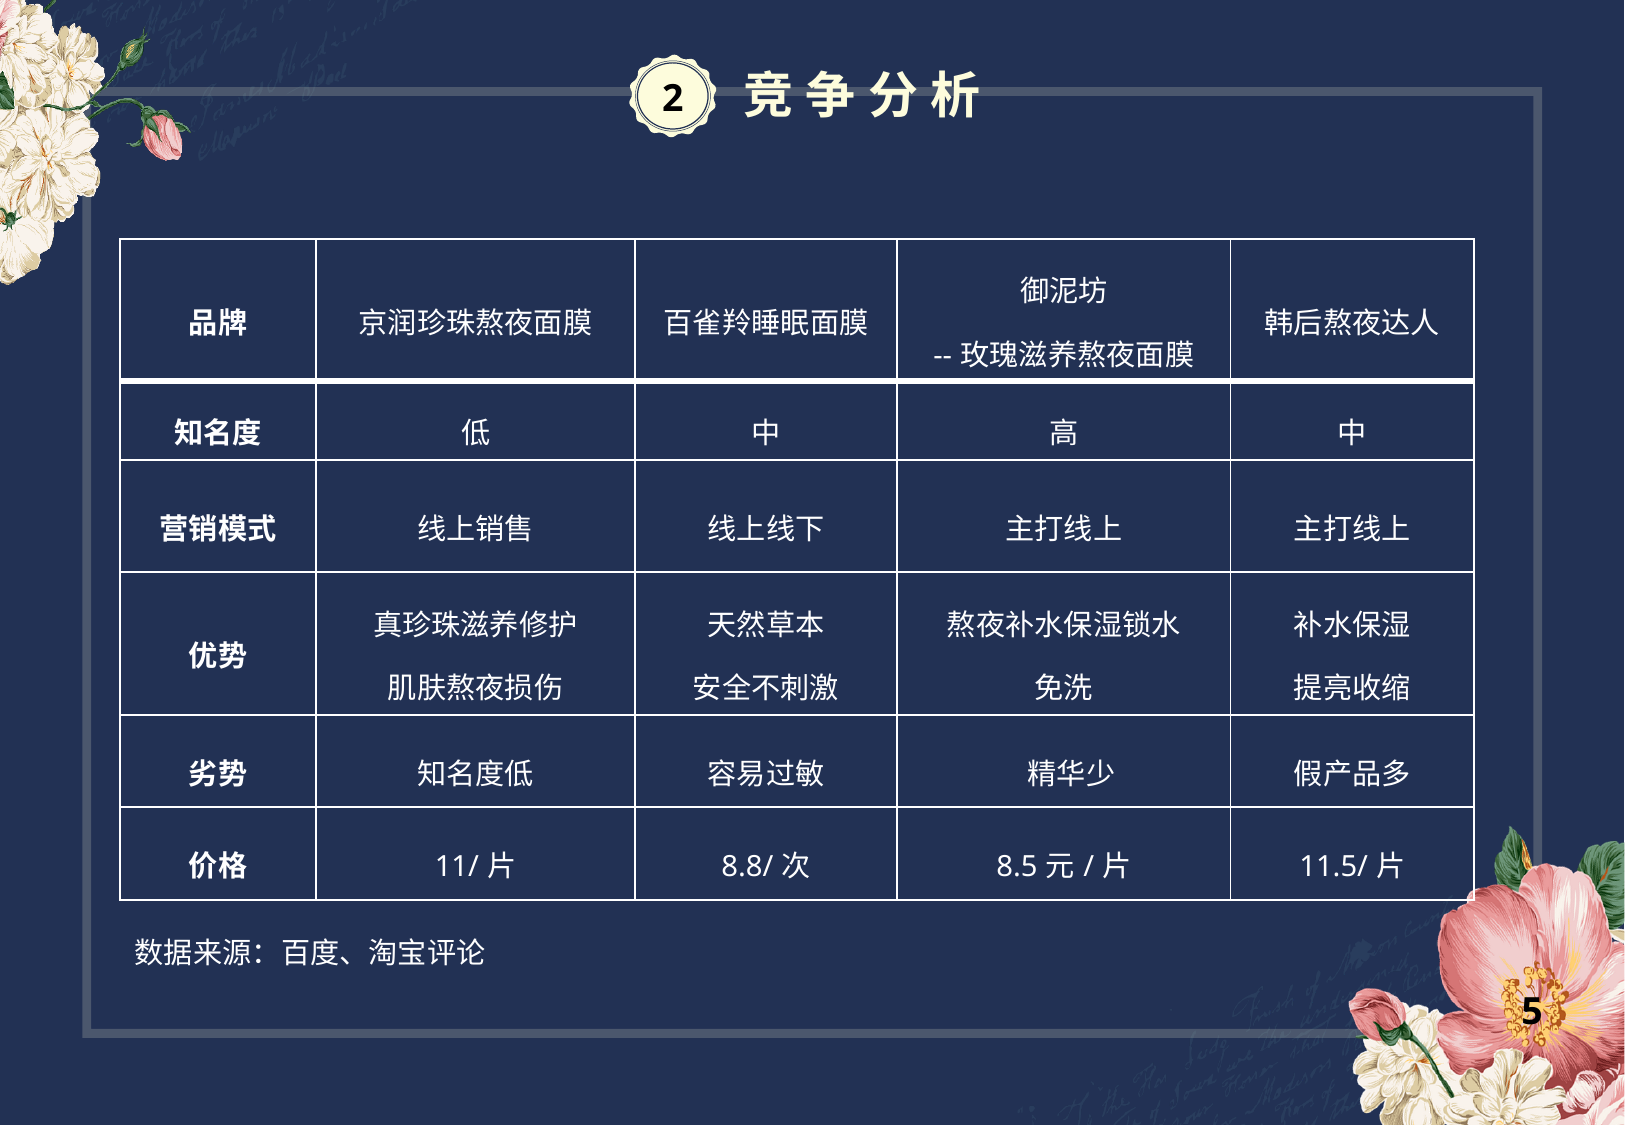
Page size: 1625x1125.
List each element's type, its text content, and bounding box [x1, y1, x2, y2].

table_cell 线上销售 [317, 461, 634, 571]
table_header 品牌 [121, 240, 315, 378]
table_cell 熬夜补水保湿锁水 免洗 [898, 573, 1230, 714]
table_cell 11.5/片 [1231, 808, 1473, 899]
table_cell 中 [636, 384, 896, 459]
table_cell 补水保湿 提亮收缩 [1231, 573, 1473, 714]
table_cell 主打线上 [898, 461, 1230, 571]
table_cell 精华少 [898, 716, 1230, 806]
table_cell 价格 [121, 808, 315, 899]
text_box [628, 54, 718, 138]
text_box 竞争分析 [728, 56, 996, 132]
table_cell 低 [317, 384, 634, 459]
table_cell 天然草本 安全不刺激 [636, 573, 896, 714]
table_header 百雀羚睡眠面膜 [636, 240, 896, 378]
picture [1168, 690, 1625, 1125]
table_cell 11/片 [317, 808, 634, 899]
table_cell 真珍珠滋养修护 肌肤熬夜损伤 [317, 573, 634, 714]
table_cell 8.8/次 [636, 808, 896, 899]
table_cell 劣势 [121, 716, 315, 806]
table_cell 假产品多 [1231, 716, 1473, 806]
table_cell 知名度低 [317, 716, 634, 806]
table_cell 中 [1231, 384, 1473, 459]
table_cell 营销模式 [121, 461, 315, 571]
text_box 5 [1506, 979, 1588, 1039]
table_cell 8.5元/片 [898, 808, 1230, 899]
table_cell 主打线上 [1231, 461, 1473, 571]
table_cell 高 [898, 384, 1230, 459]
picture [0, 0, 191, 338]
table_header 韩后熬夜达人 [1231, 240, 1473, 378]
table_cell 线上线下 [636, 461, 896, 571]
text_box 数据来源：百度、淘宝评论 [120, 926, 548, 977]
table_cell 优势 [121, 573, 315, 714]
table_cell 知名度 [121, 384, 315, 459]
table_cell 容易过敏 [636, 716, 896, 806]
table_header 御泥坊 --玫瑰滋养熬夜面膜 [898, 240, 1230, 378]
table_header 京润珍珠熬夜面膜 [317, 240, 634, 378]
